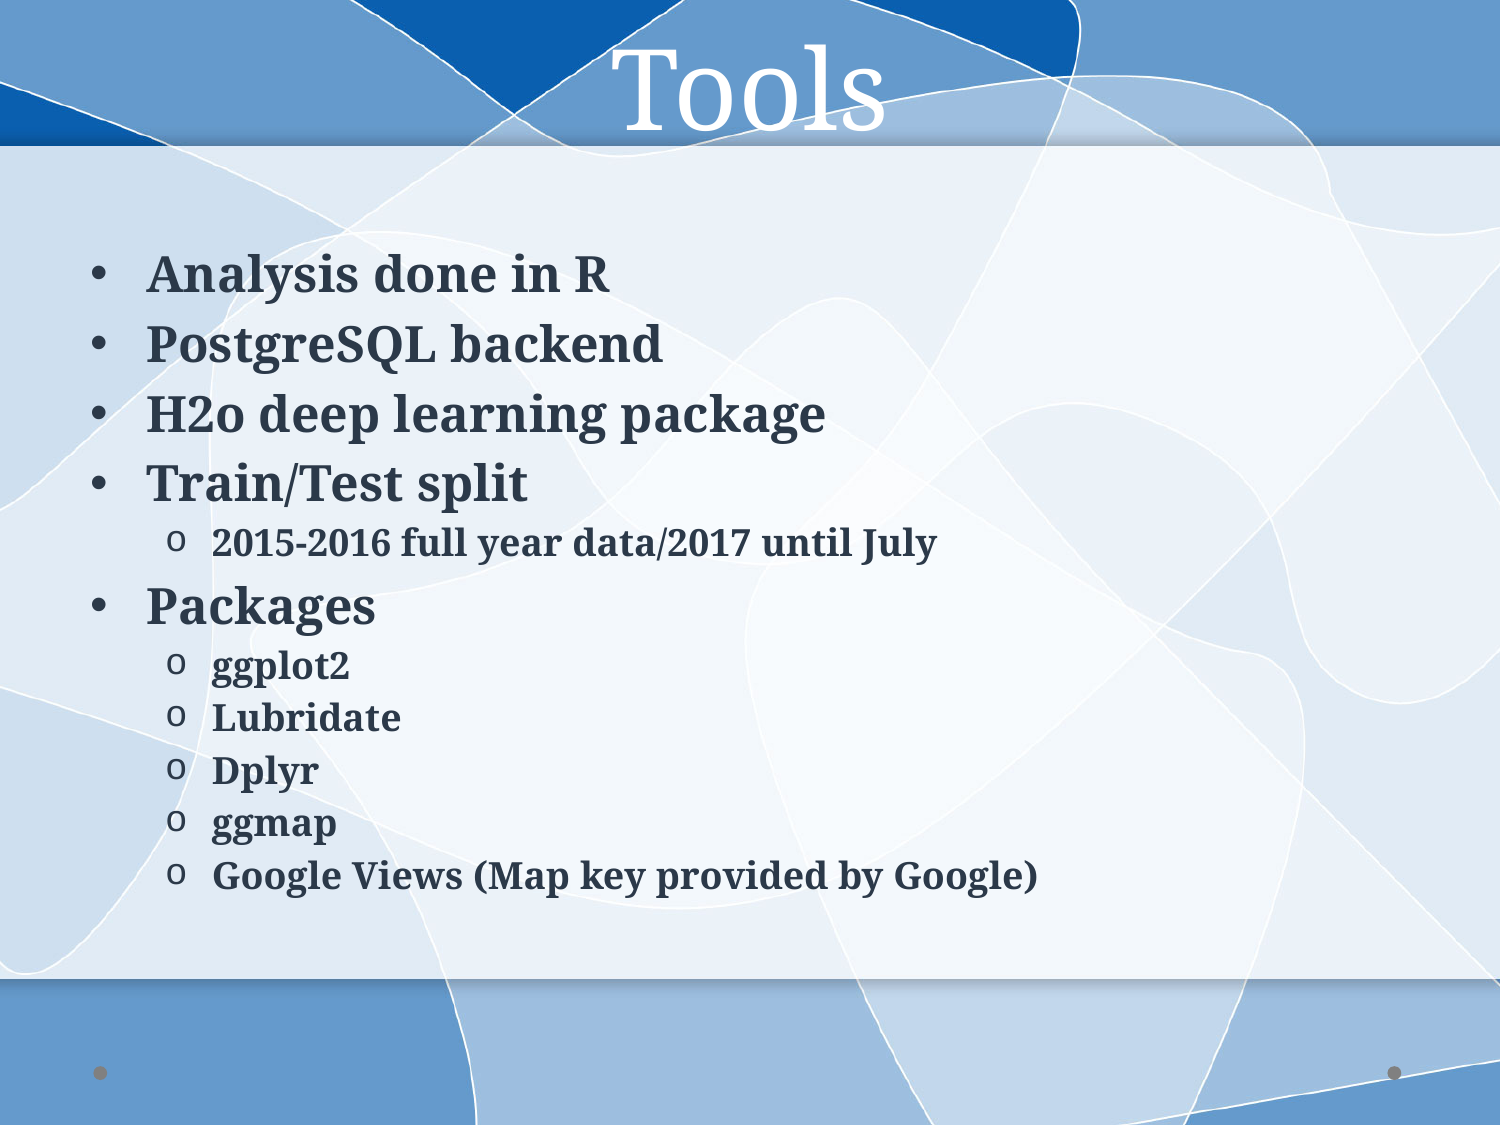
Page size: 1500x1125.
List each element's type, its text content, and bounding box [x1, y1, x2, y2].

list Analysis done in R PostgreSQL backend H2o deep learning package Train/Test split 2015-2016 full year data/2017 until July Packages ggplot2 Lubridate Dplyr ggmap Google Views (Map key provided by Google) [75, 234, 1425, 977]
title Tools [75, 0, 1425, 161]
picture [0, 0, 1500, 1125]
